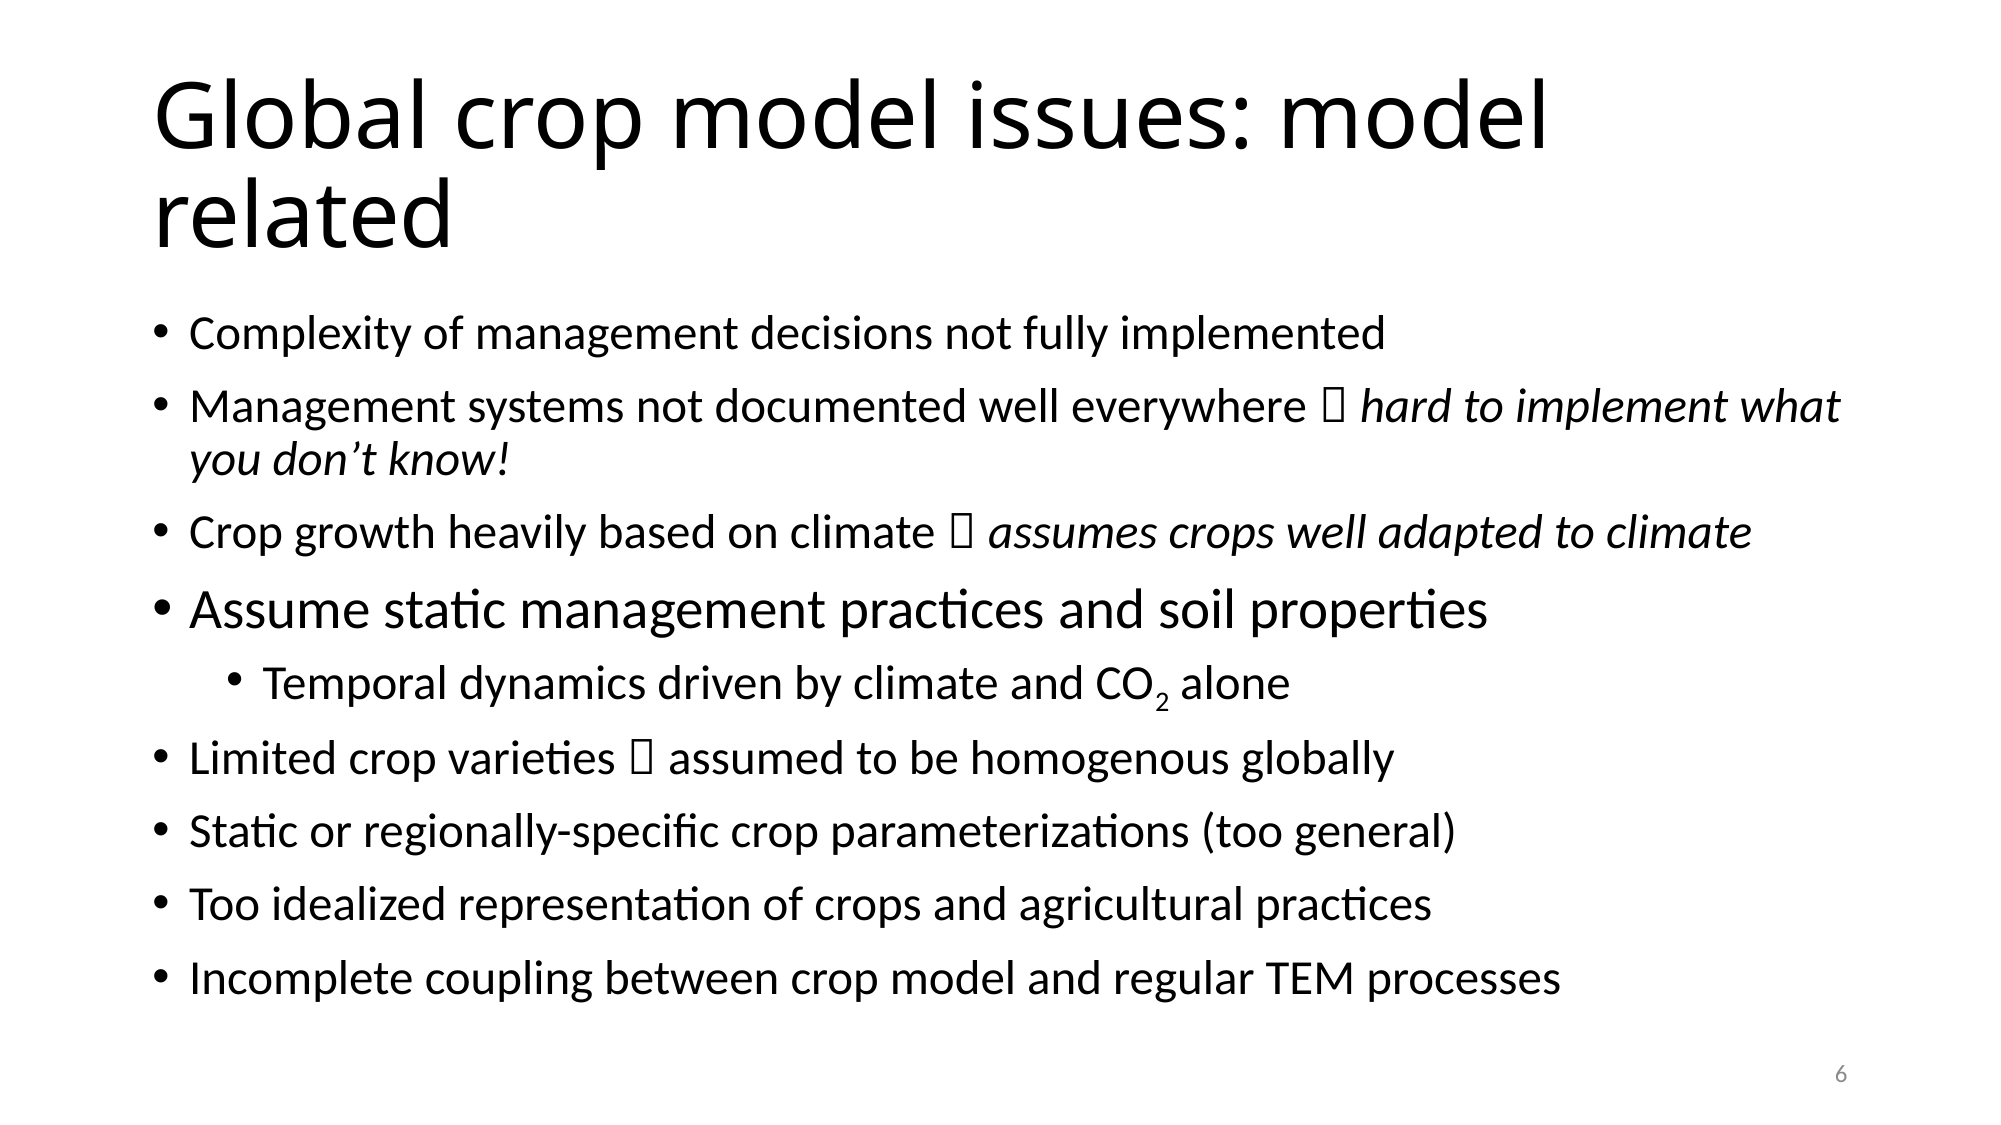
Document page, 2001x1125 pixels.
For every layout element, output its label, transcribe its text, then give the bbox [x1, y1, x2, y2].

title Global crop model issues: model related [137, 59, 1863, 278]
list Complexity of management decisions not fully implemented Management systems not documented well everywhere  hard to implement what you don’t know! Crop growth heavily based on climate  assumes crops well adapted to climate Assume static management practices and soil properties Temporal dynamics driven by climate and CO2 alone Limited crop varieties  assumed to be homogenous globally Static or regionally-specific crop parameterizations (too general) Too idealized representation of crops and agricultural practices Incomplete coupling between crop model and regular TEM processes [137, 299, 1863, 1014]
slide_number 6 [1412, 1042, 1863, 1103]
